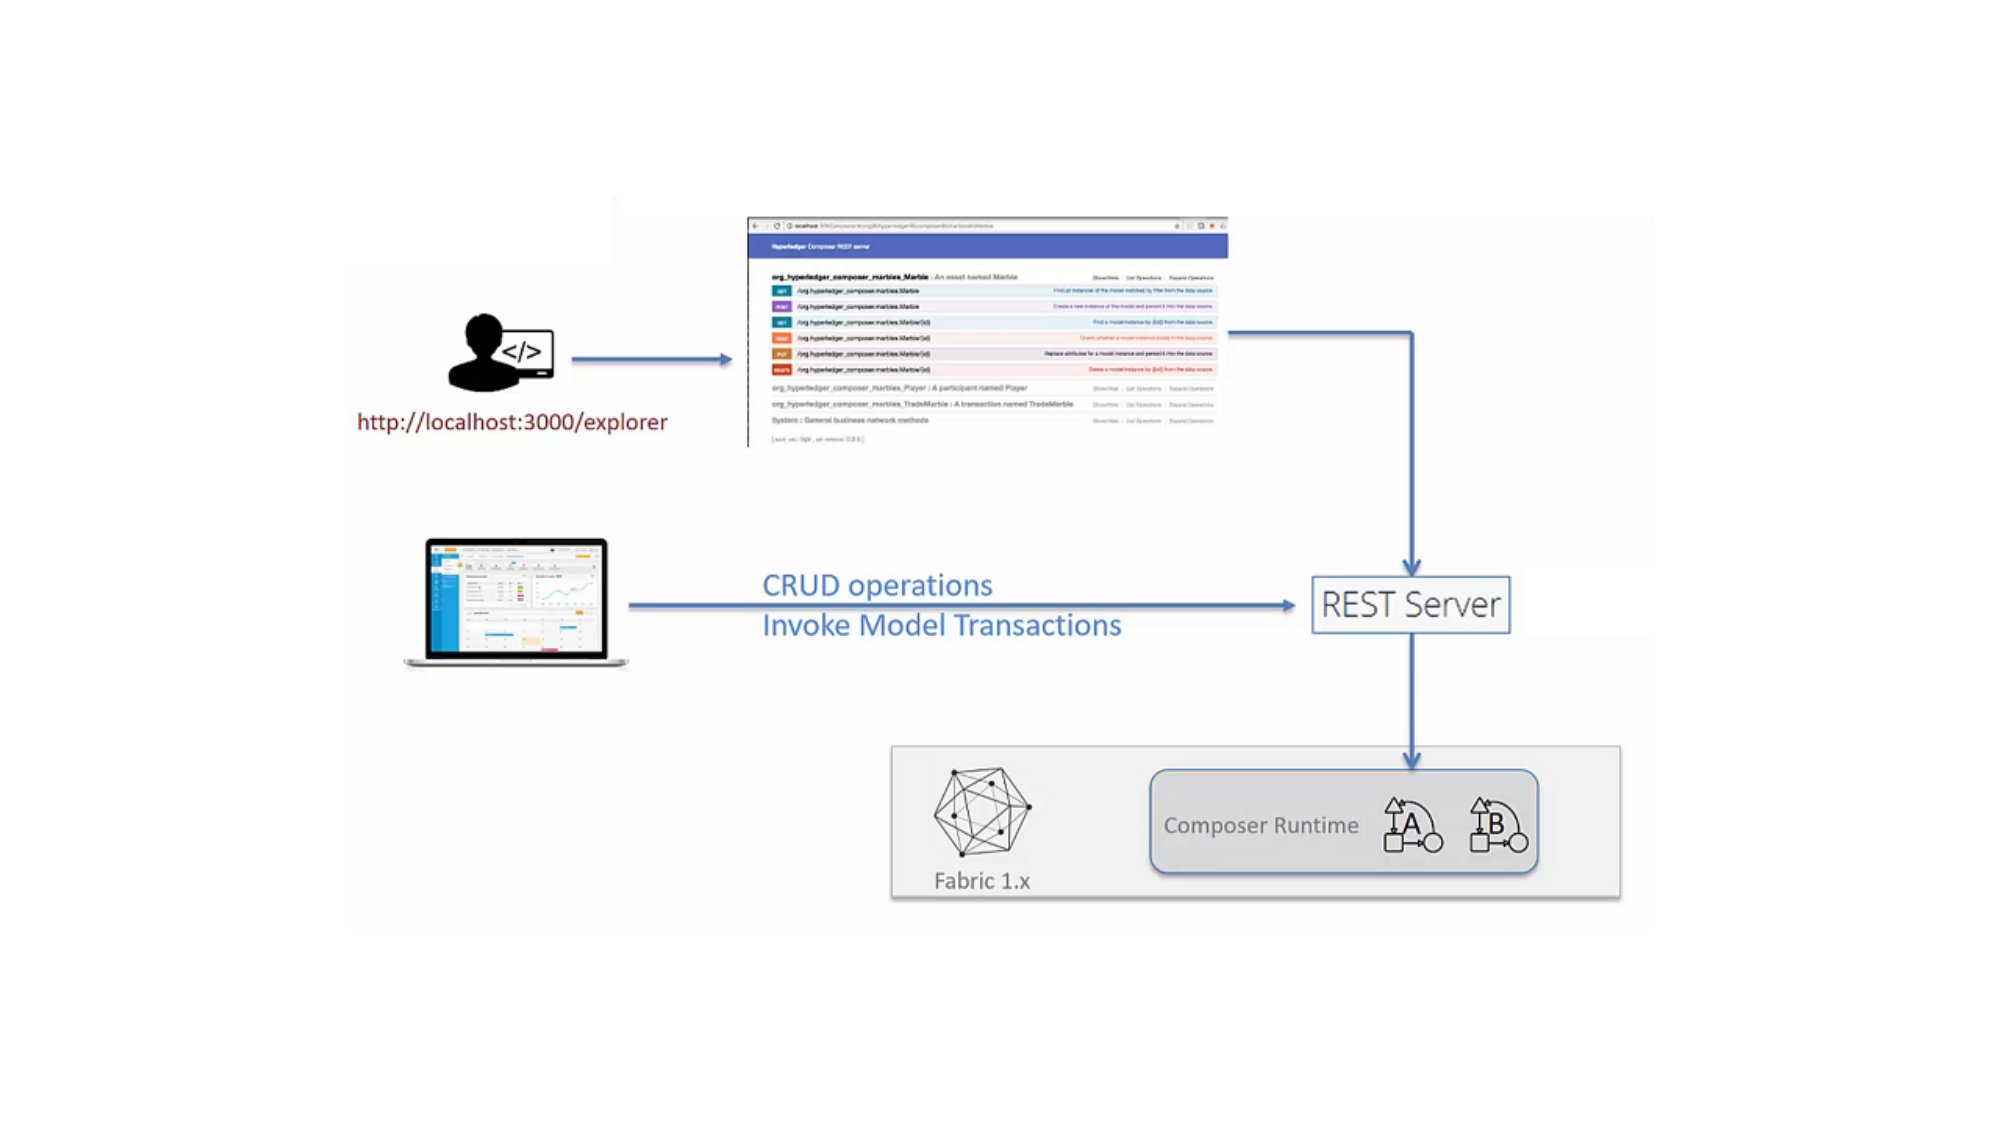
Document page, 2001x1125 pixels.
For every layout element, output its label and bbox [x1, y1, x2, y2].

picture [346, 195, 1654, 930]
